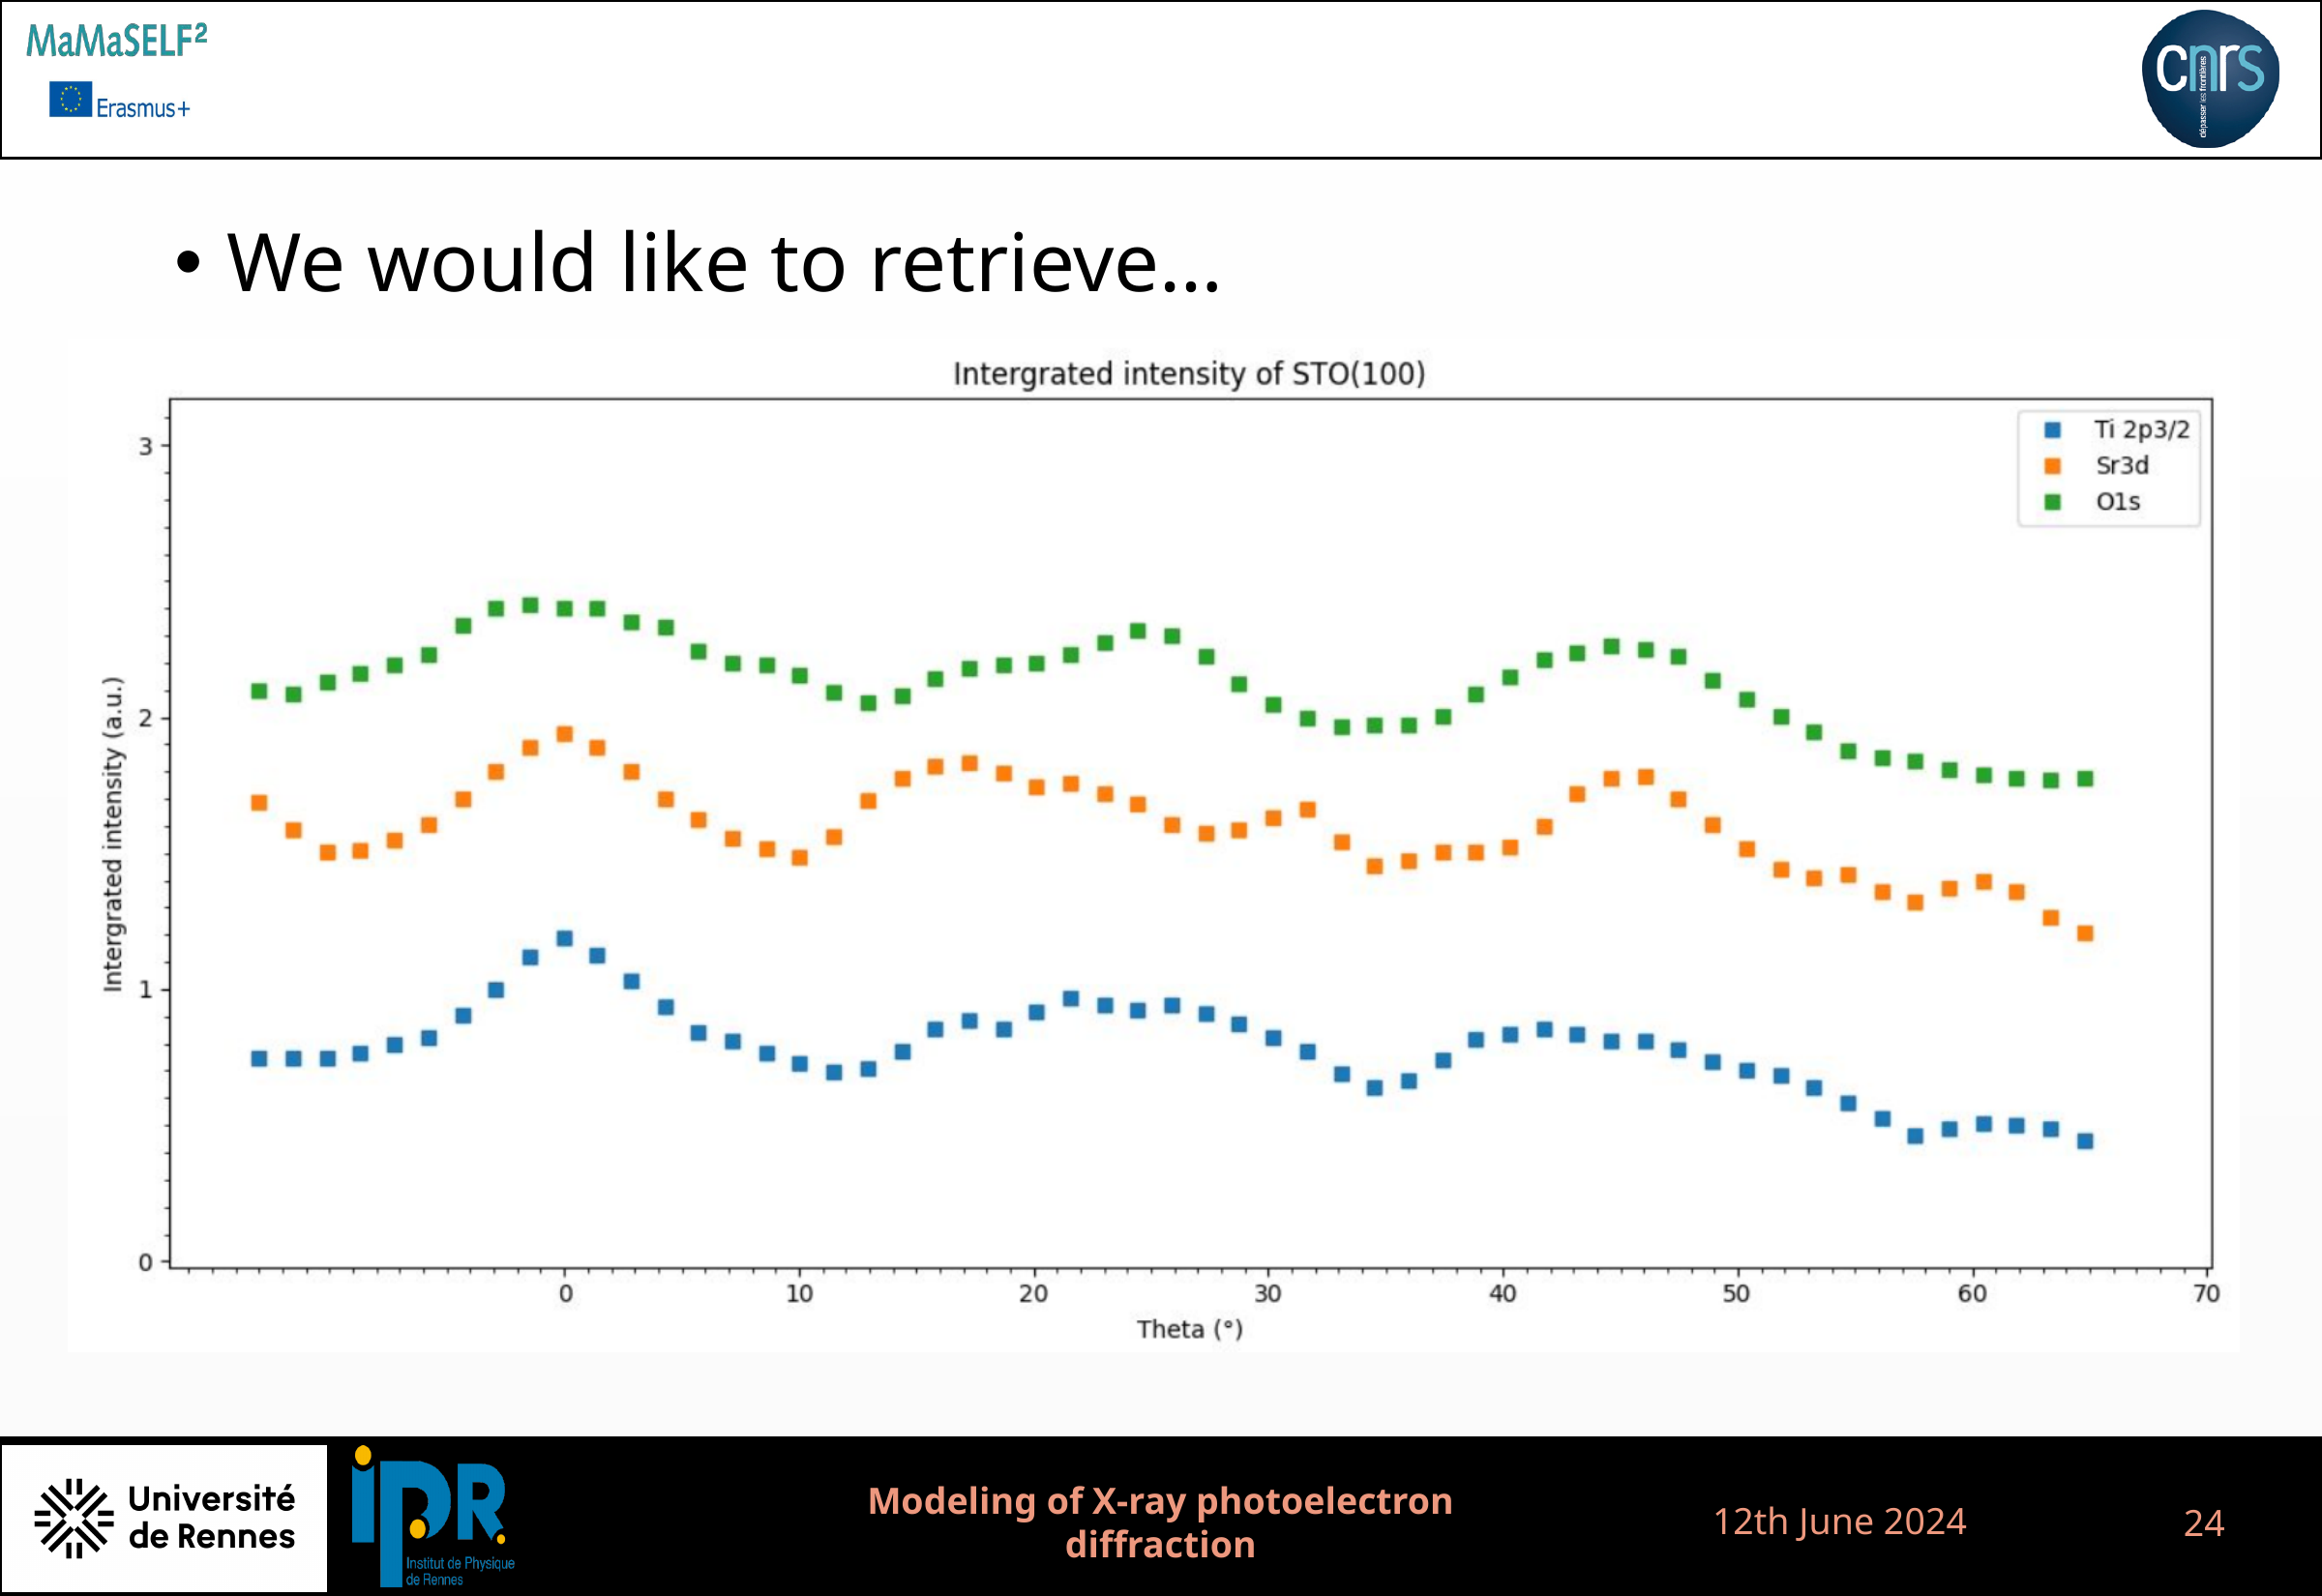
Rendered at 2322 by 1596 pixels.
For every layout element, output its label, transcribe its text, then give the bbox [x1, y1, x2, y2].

list We would like to retrieve… [160, 215, 2162, 339]
picture [2142, 10, 2279, 148]
picture [2, 1445, 327, 1592]
picture [352, 1445, 515, 1592]
picture [68, 339, 2241, 1353]
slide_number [1698, 1477, 2017, 1563]
slide_number 24 [2162, 1482, 2240, 1568]
picture [24, 13, 211, 127]
footer Modeling of X-ray photoelectron diffraction [769, 1479, 1553, 1565]
